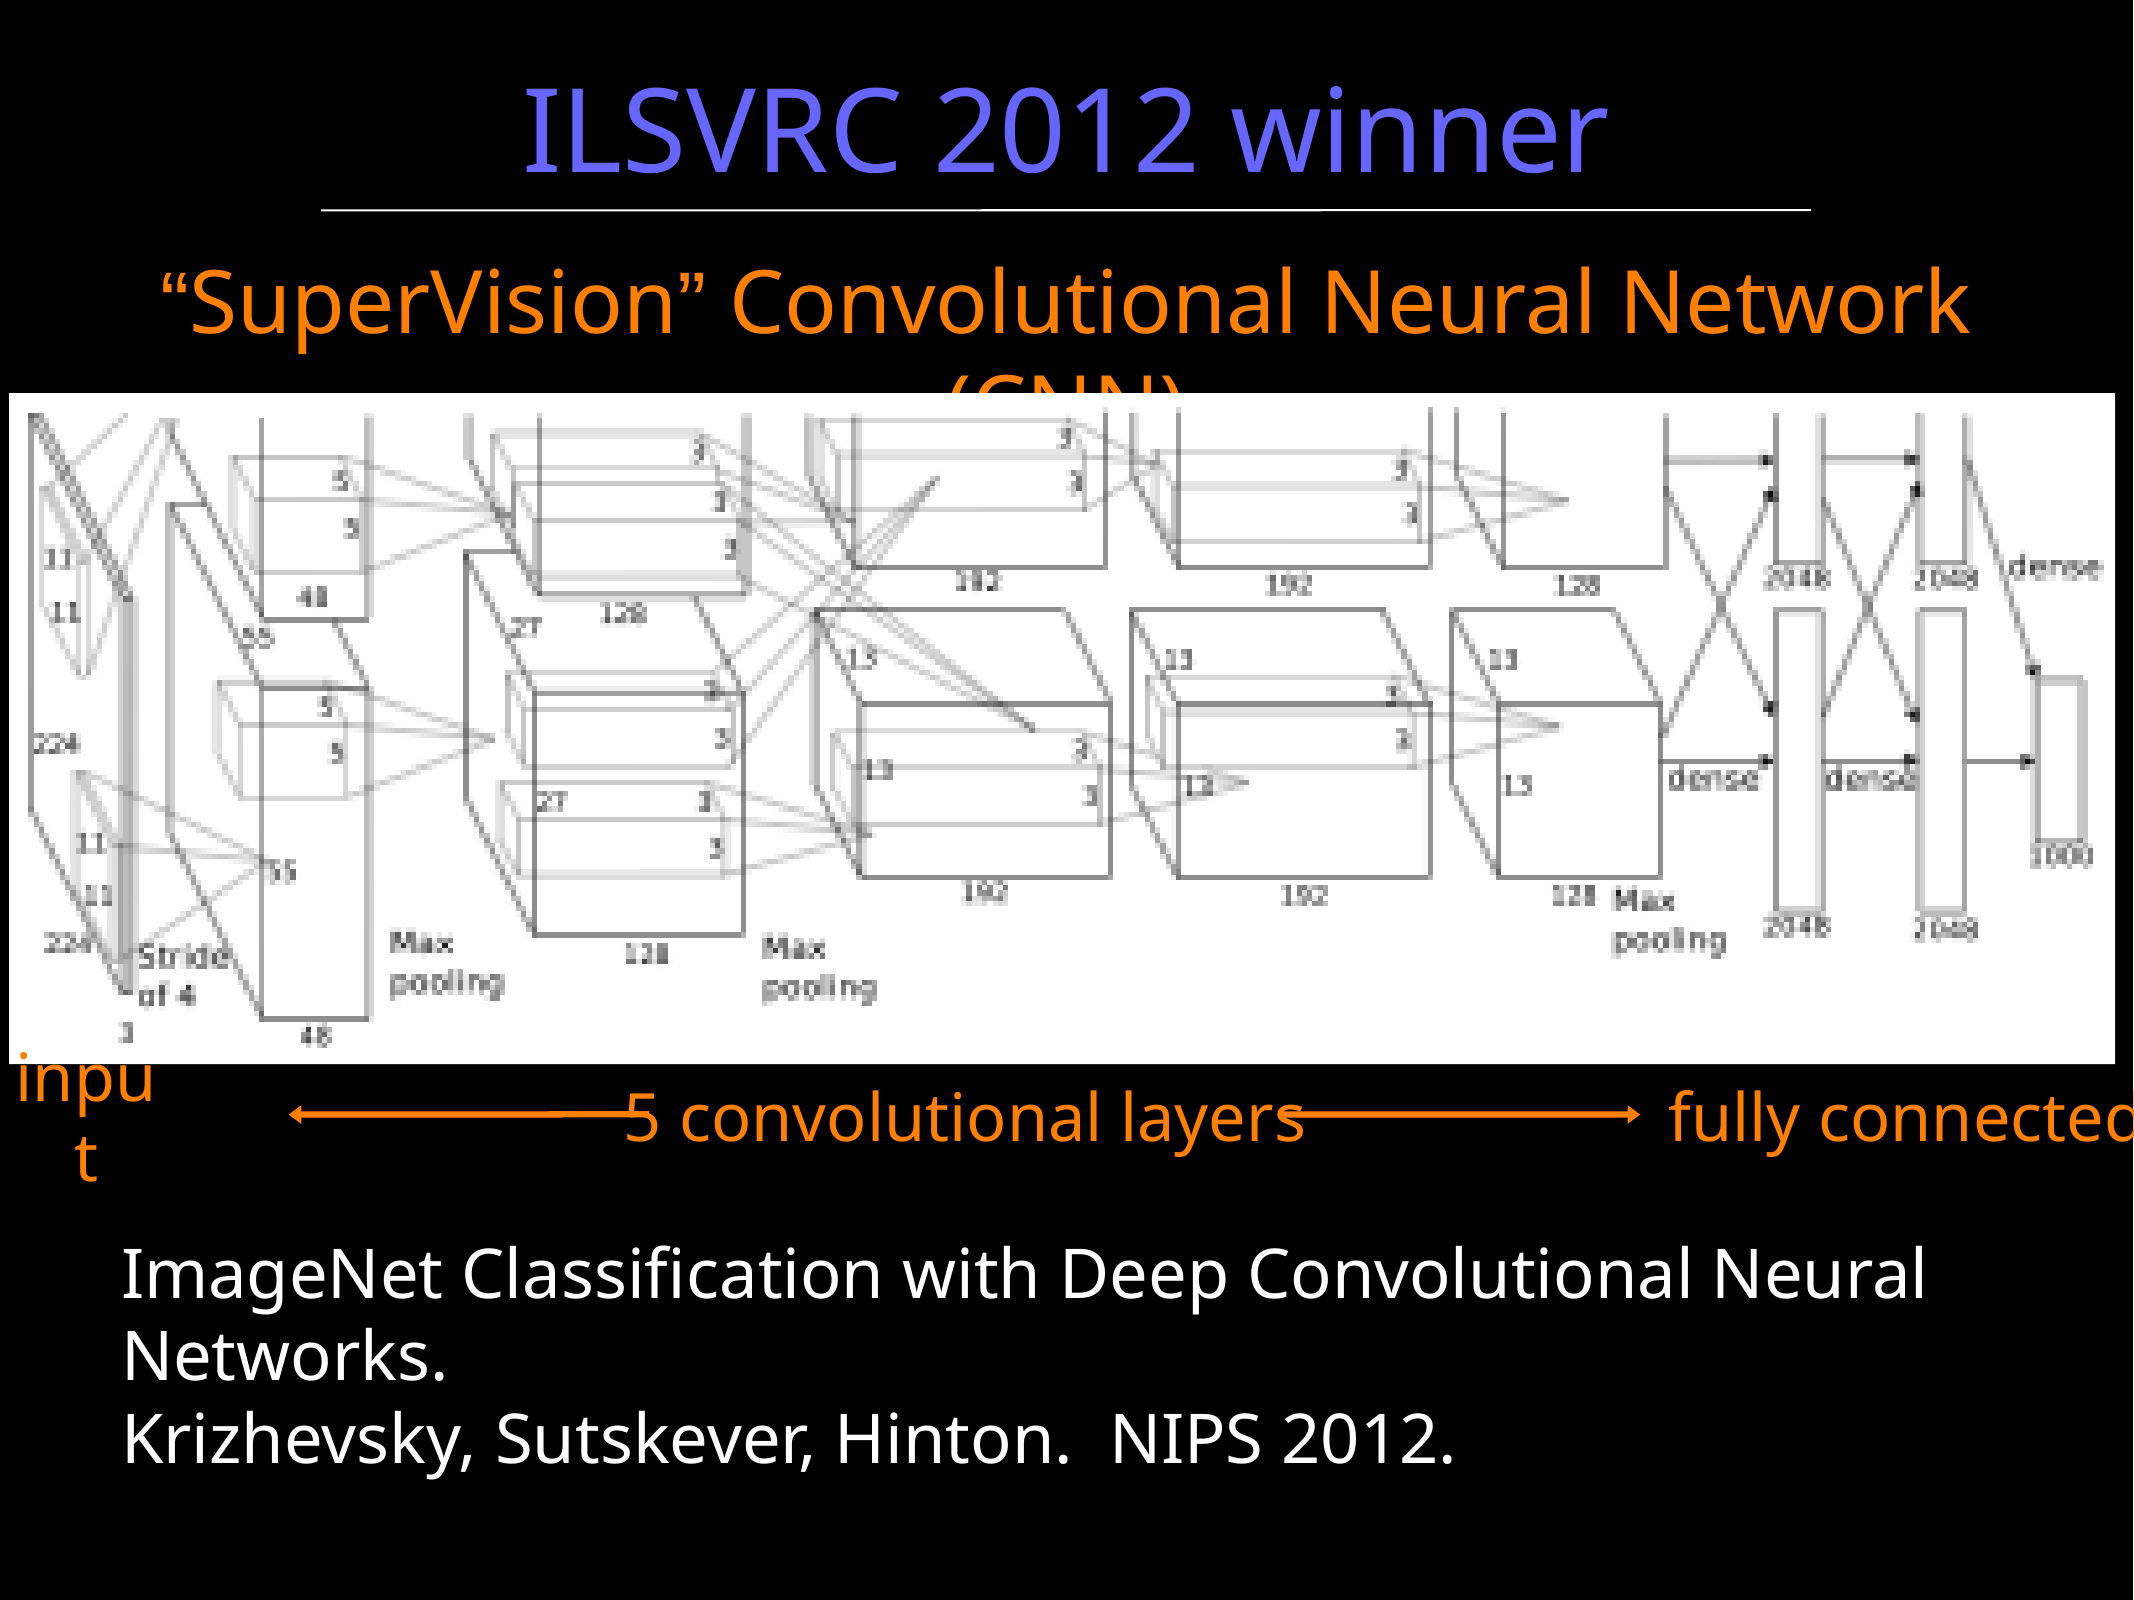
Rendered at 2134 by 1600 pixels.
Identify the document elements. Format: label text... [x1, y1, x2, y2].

text_box fully connected [1556, 1064, 2134, 1165]
text_box input [3, 1067, 169, 1165]
text_box ImageNet Classification with Deep Convolutional Neural Networks. Krizhevsky, Sutskever, Hinton. NIPS 2012. [121, 1259, 2011, 1447]
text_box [7, 366, 2125, 1065]
title ILSVRC 2012 winner [208, 41, 1925, 211]
text_box “SuperVision” Convolutional Neural Network (CNN) [37, 245, 2094, 363]
text_box [288, 1108, 649, 1121]
text_box [1279, 1108, 1641, 1121]
text_box 5 convolutional layers [614, 1076, 1317, 1165]
